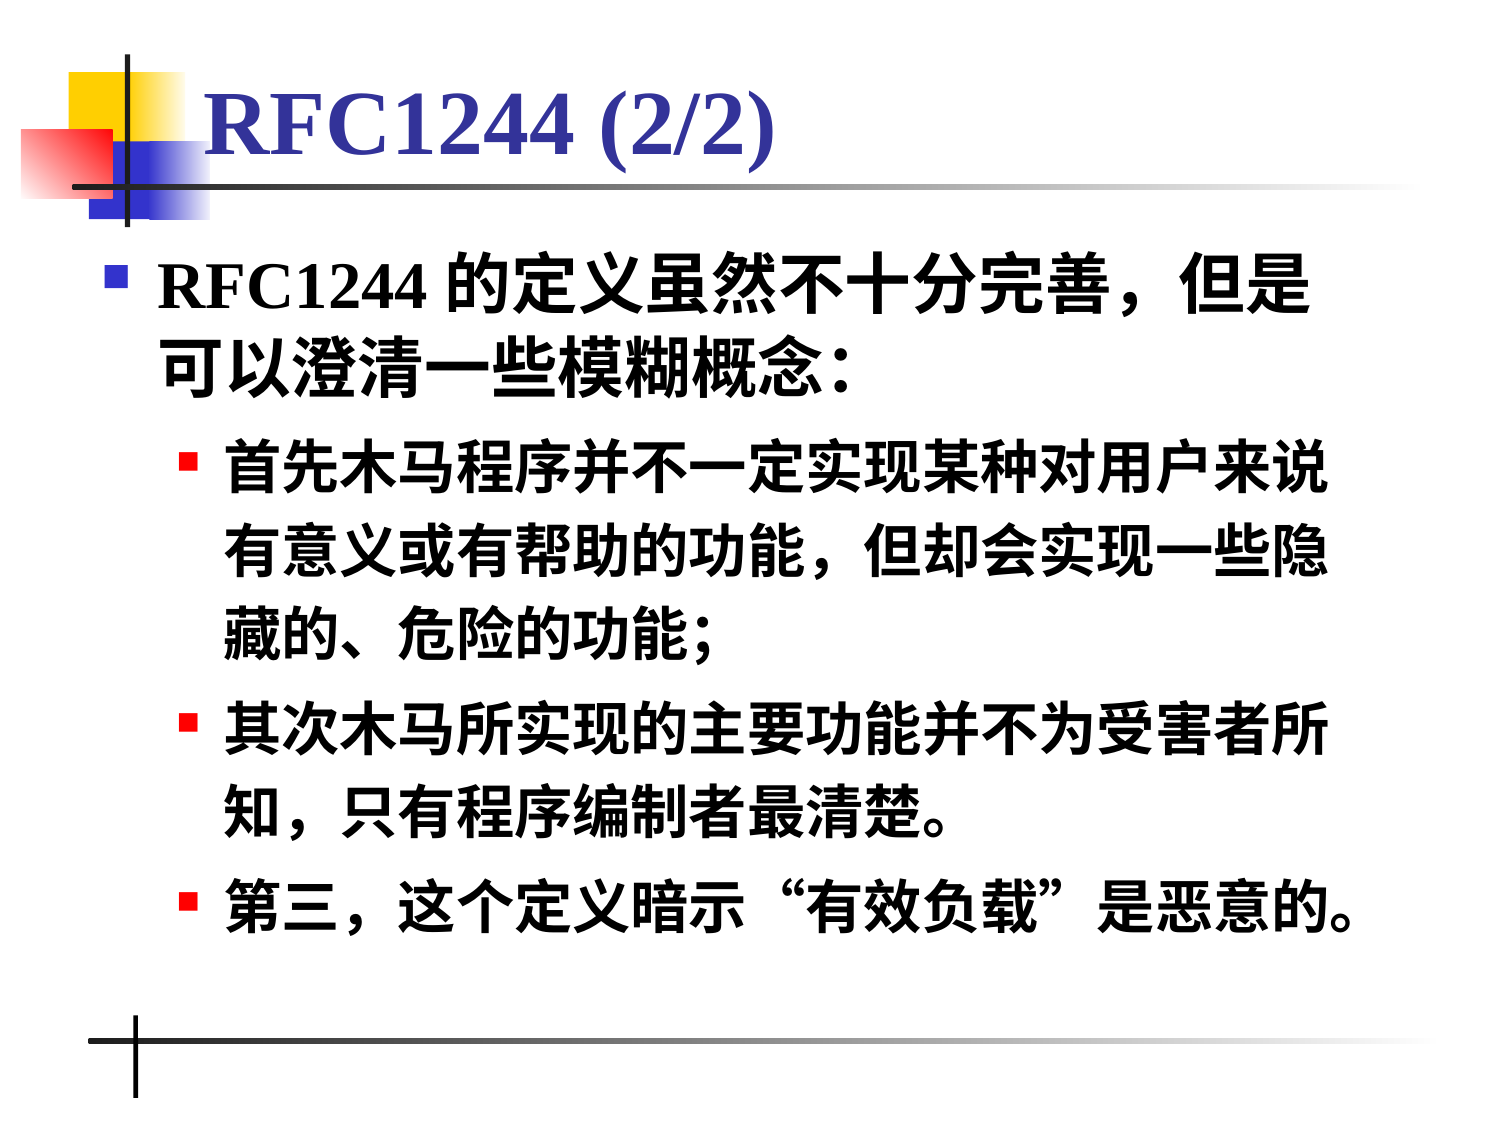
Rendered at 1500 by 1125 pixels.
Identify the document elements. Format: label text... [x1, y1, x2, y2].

list RFC1244的定义虽然不十分完善，但是可以澄清一些模糊概念： 首先木马程序并不一定实现某种对用户来说有意义或有帮助的功能，但却会实现一些隐藏的、危险的功能； 其次木马所实现的主要功能并不为受害者所知，只有程序编制者最清楚。 第三，这个定义暗示“有效负载”是恶意的。 [85, 230, 1373, 944]
title RFC1244 (2/2) [188, 23, 1468, 181]
